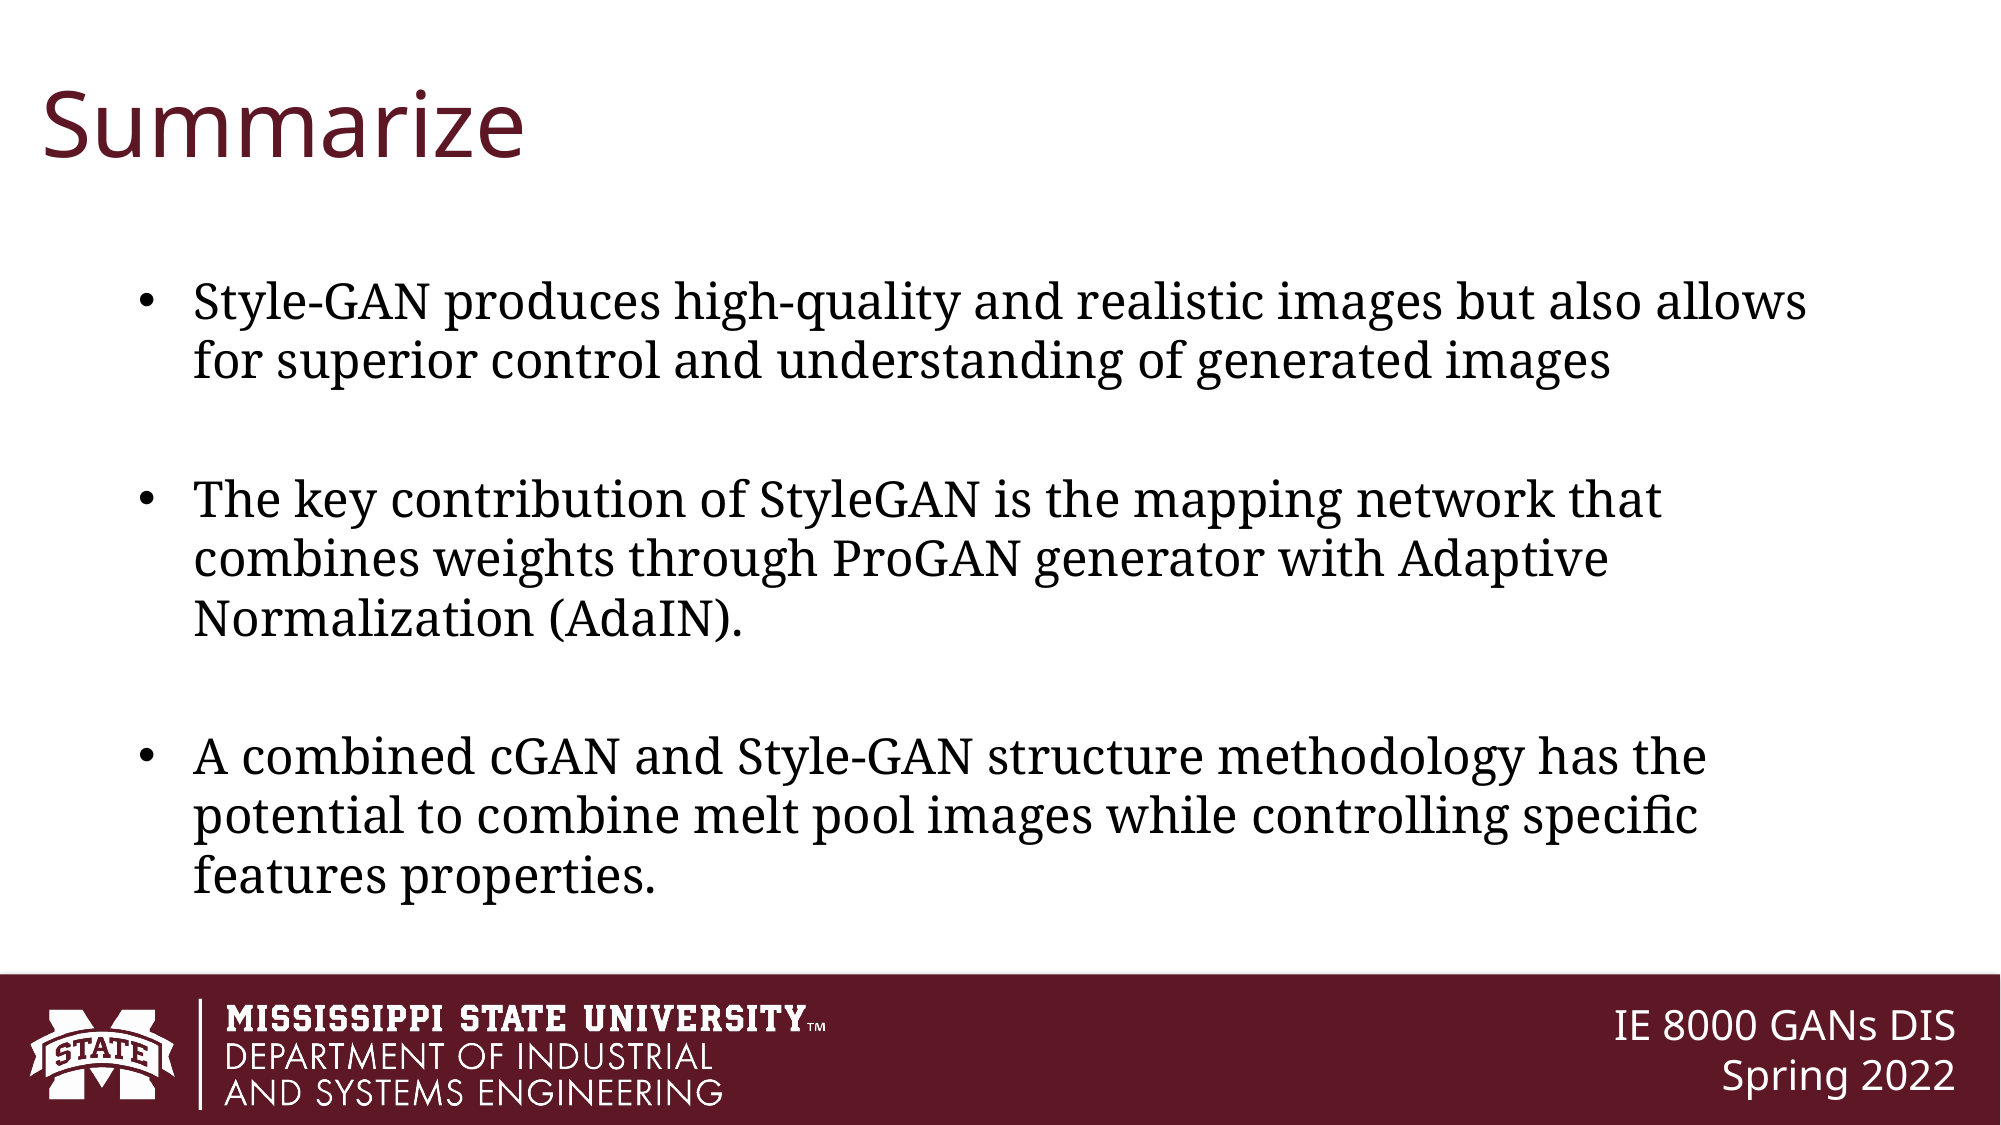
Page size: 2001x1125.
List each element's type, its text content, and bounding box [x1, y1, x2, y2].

title Summarize [26, 27, 1804, 215]
list Style-GAN produces high-quality and realistic images but also allows for superior control and understanding of generated images The key contribution of StyleGAN is the mapping network that combines weights through ProGAN generator with Adaptive Normalization (AdaIN). A combined cGAN and Style-GAN structure methodology has the potential to combine melt pool images while controlling specific features properties. [123, 262, 1900, 911]
picture [0, 974, 847, 1125]
